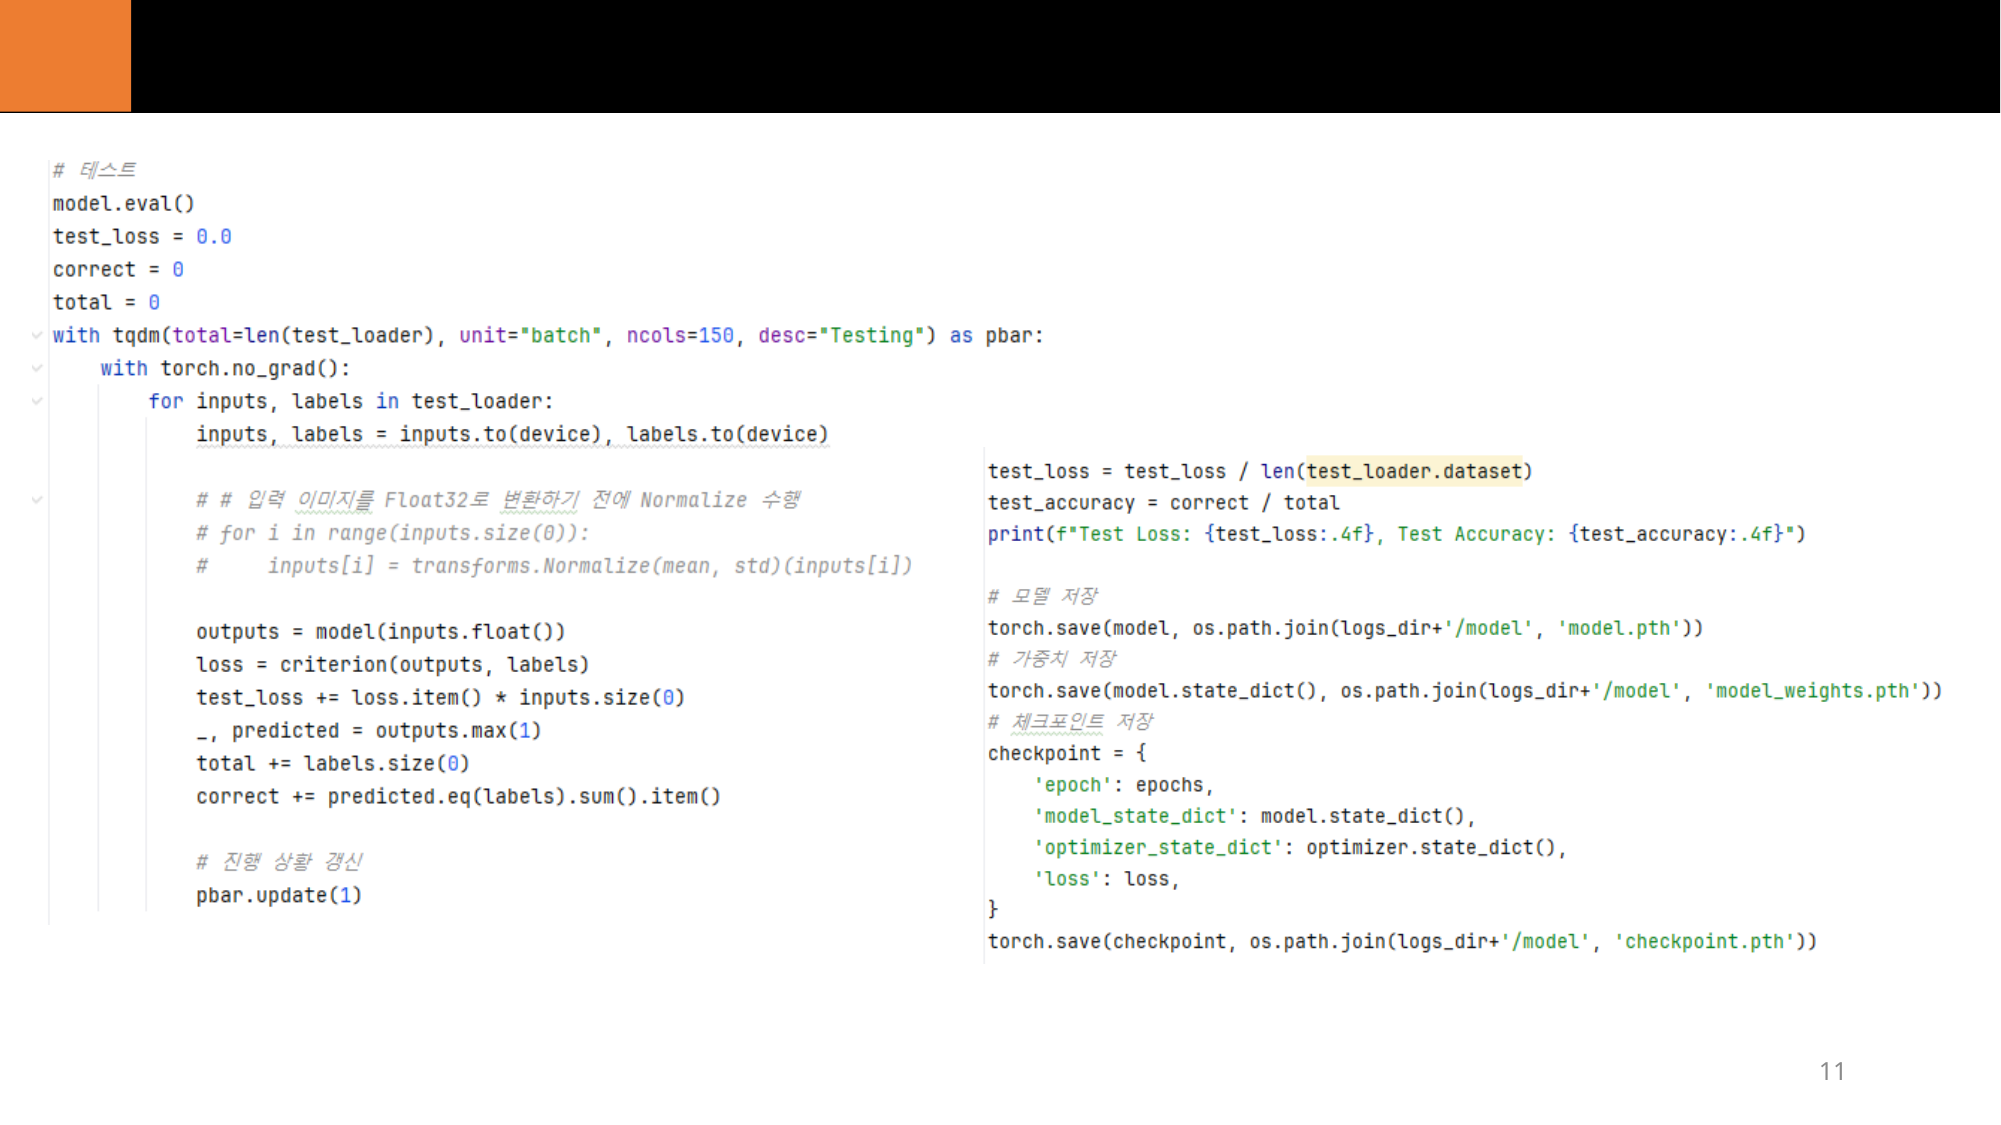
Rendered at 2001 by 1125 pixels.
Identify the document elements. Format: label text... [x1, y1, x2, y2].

picture [32, 160, 1971, 964]
slide_number 11 [1412, 1042, 1863, 1103]
